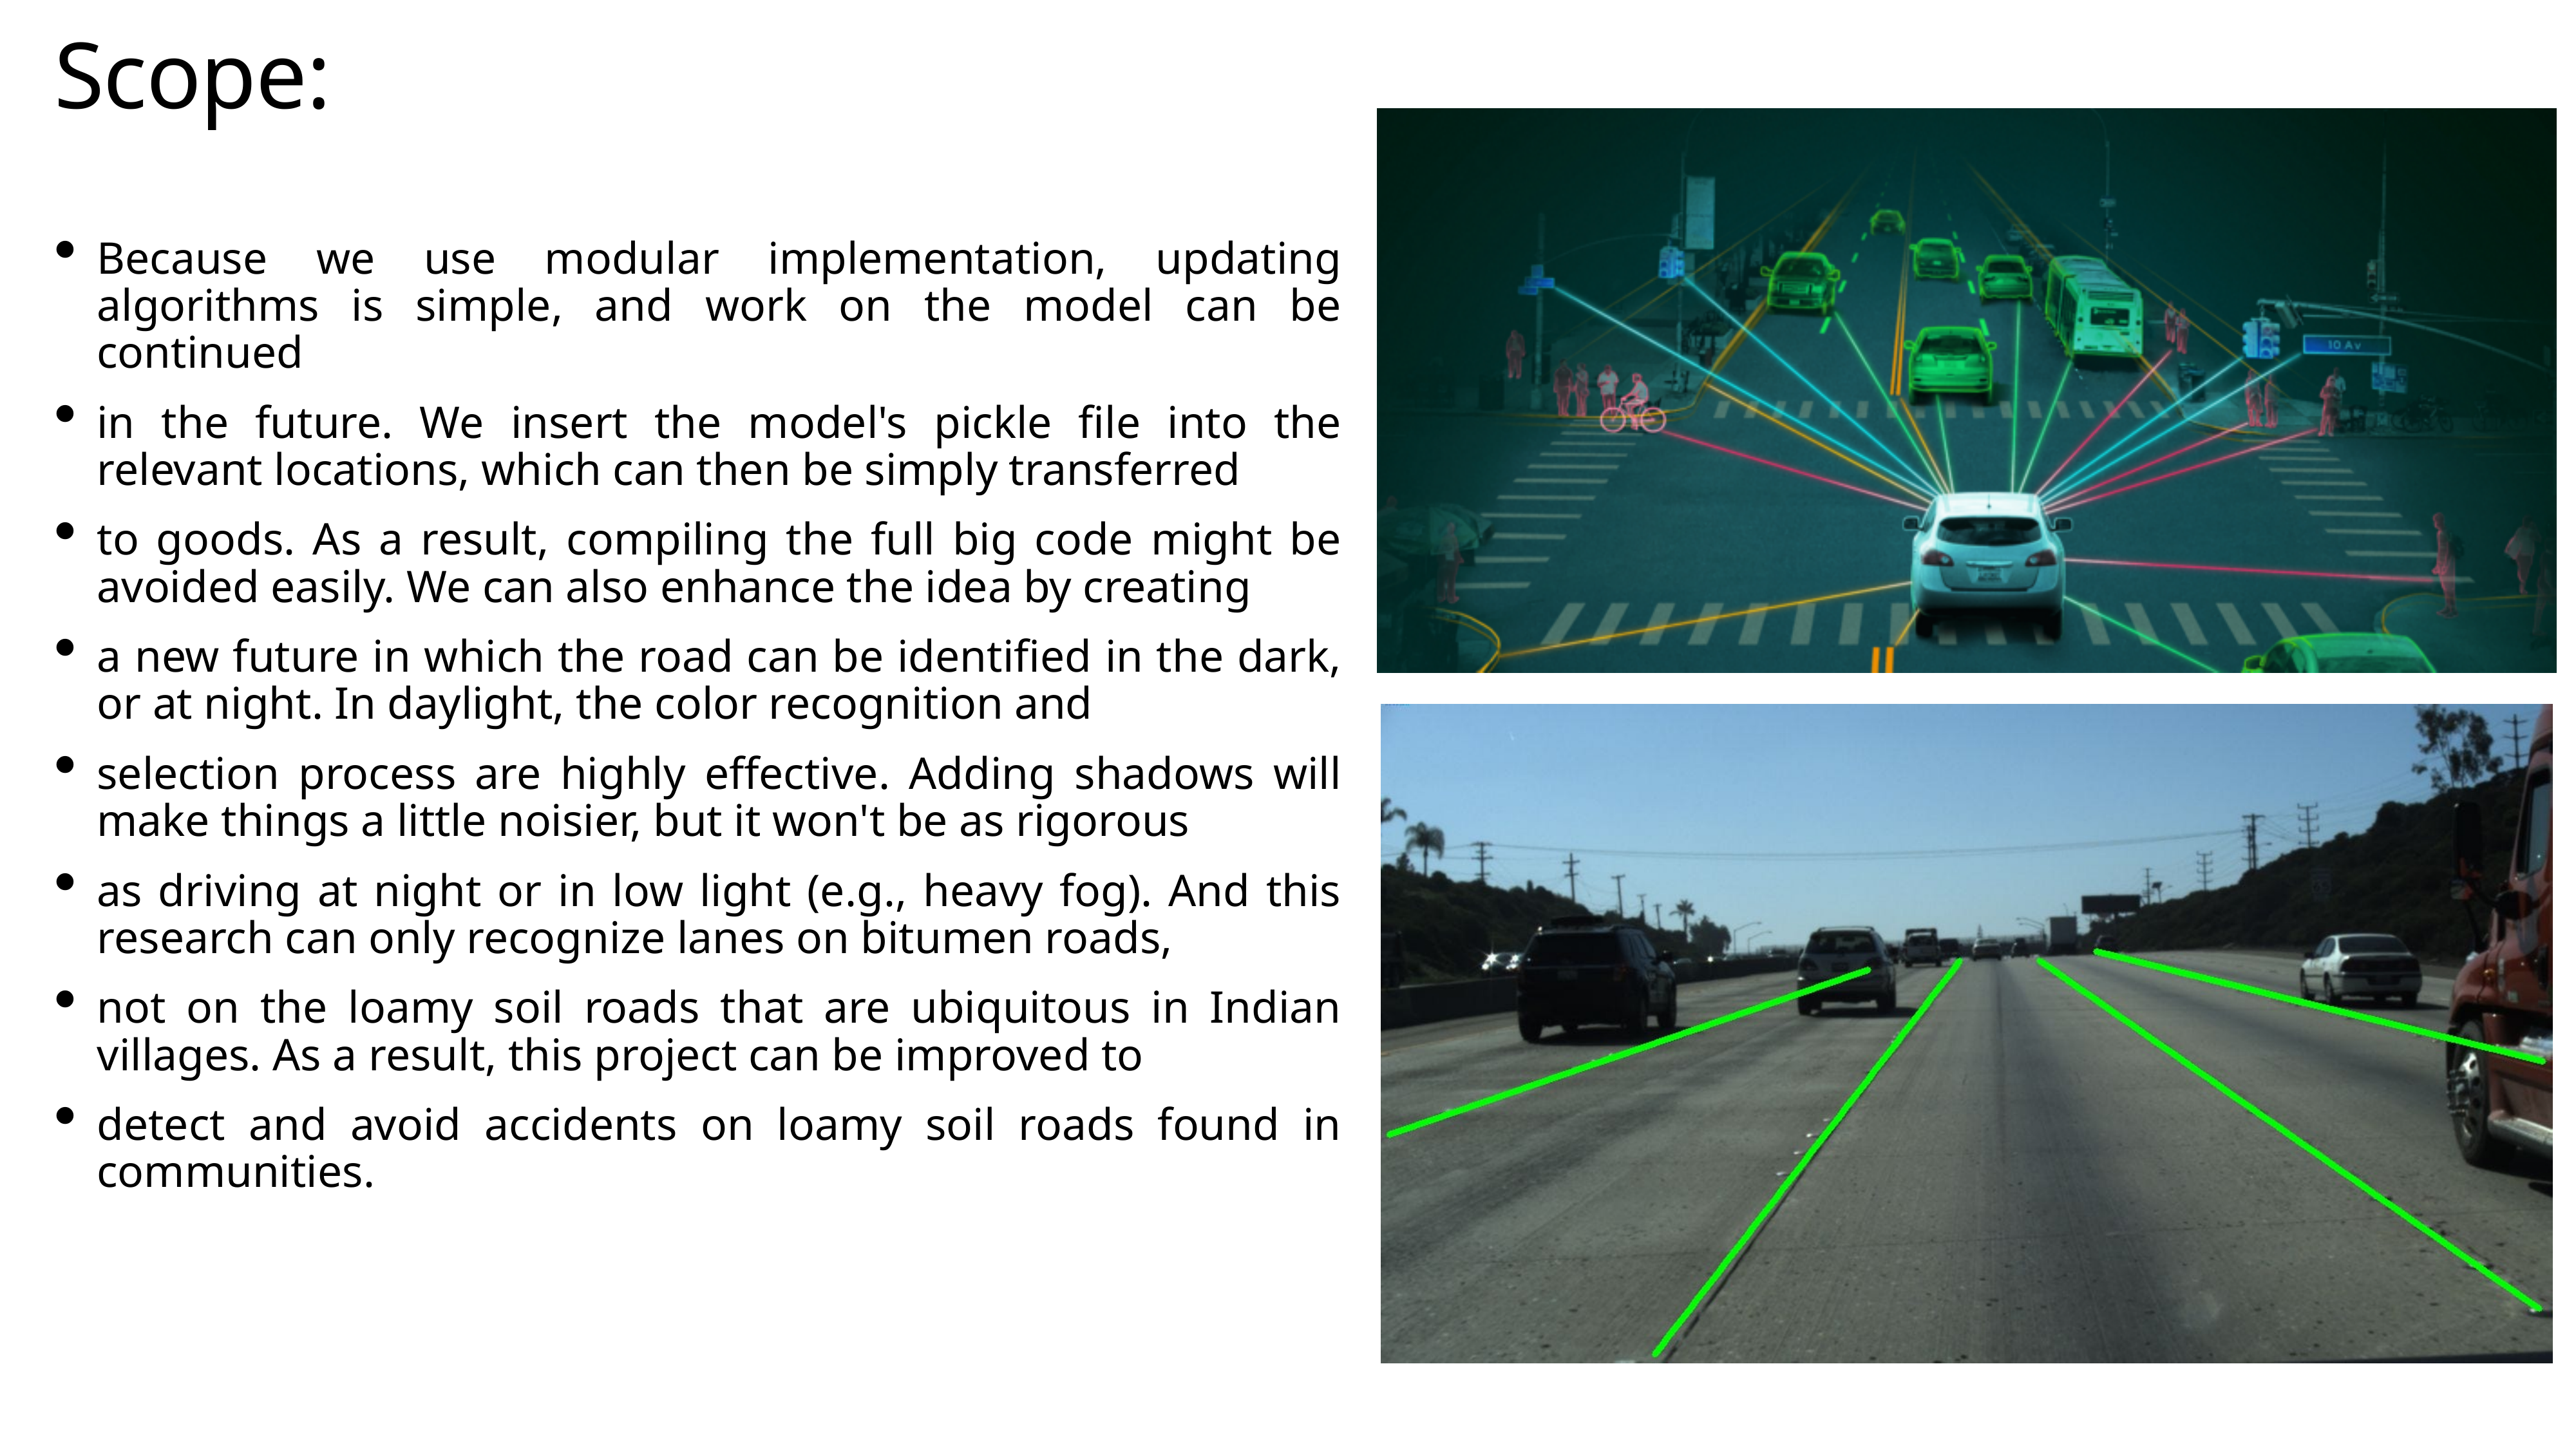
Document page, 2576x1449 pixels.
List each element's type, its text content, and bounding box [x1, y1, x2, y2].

picture [1380, 704, 2553, 1363]
picture [1377, 108, 2557, 674]
list Because we use modular implementation, updating algorithms is simple, and work on the model can be continued in the future. We insert the model's pickle file into the relevant locations, which can then be simply transferred to goods. As a result, compiling the full big code might be avoided easily. We can also enhance the idea by creating a new future in which the road can be identified in the dark, or at night. In daylight, the color recognition and selection process are highly effective. Adding shadows will make things a little noisier, but it won't be as rigorous as driving at night or in low light (e.g., heavy fog). And this research can only recognize lanes on bitumen roads, not on the loamy soil roads that are ubiquitous in Indian villages. As a result, this project can be improved to detect and avoid accidents on loamy soil roads found in communities. [48, 230, 1349, 1403]
title Scope: [48, 33, 1253, 197]
